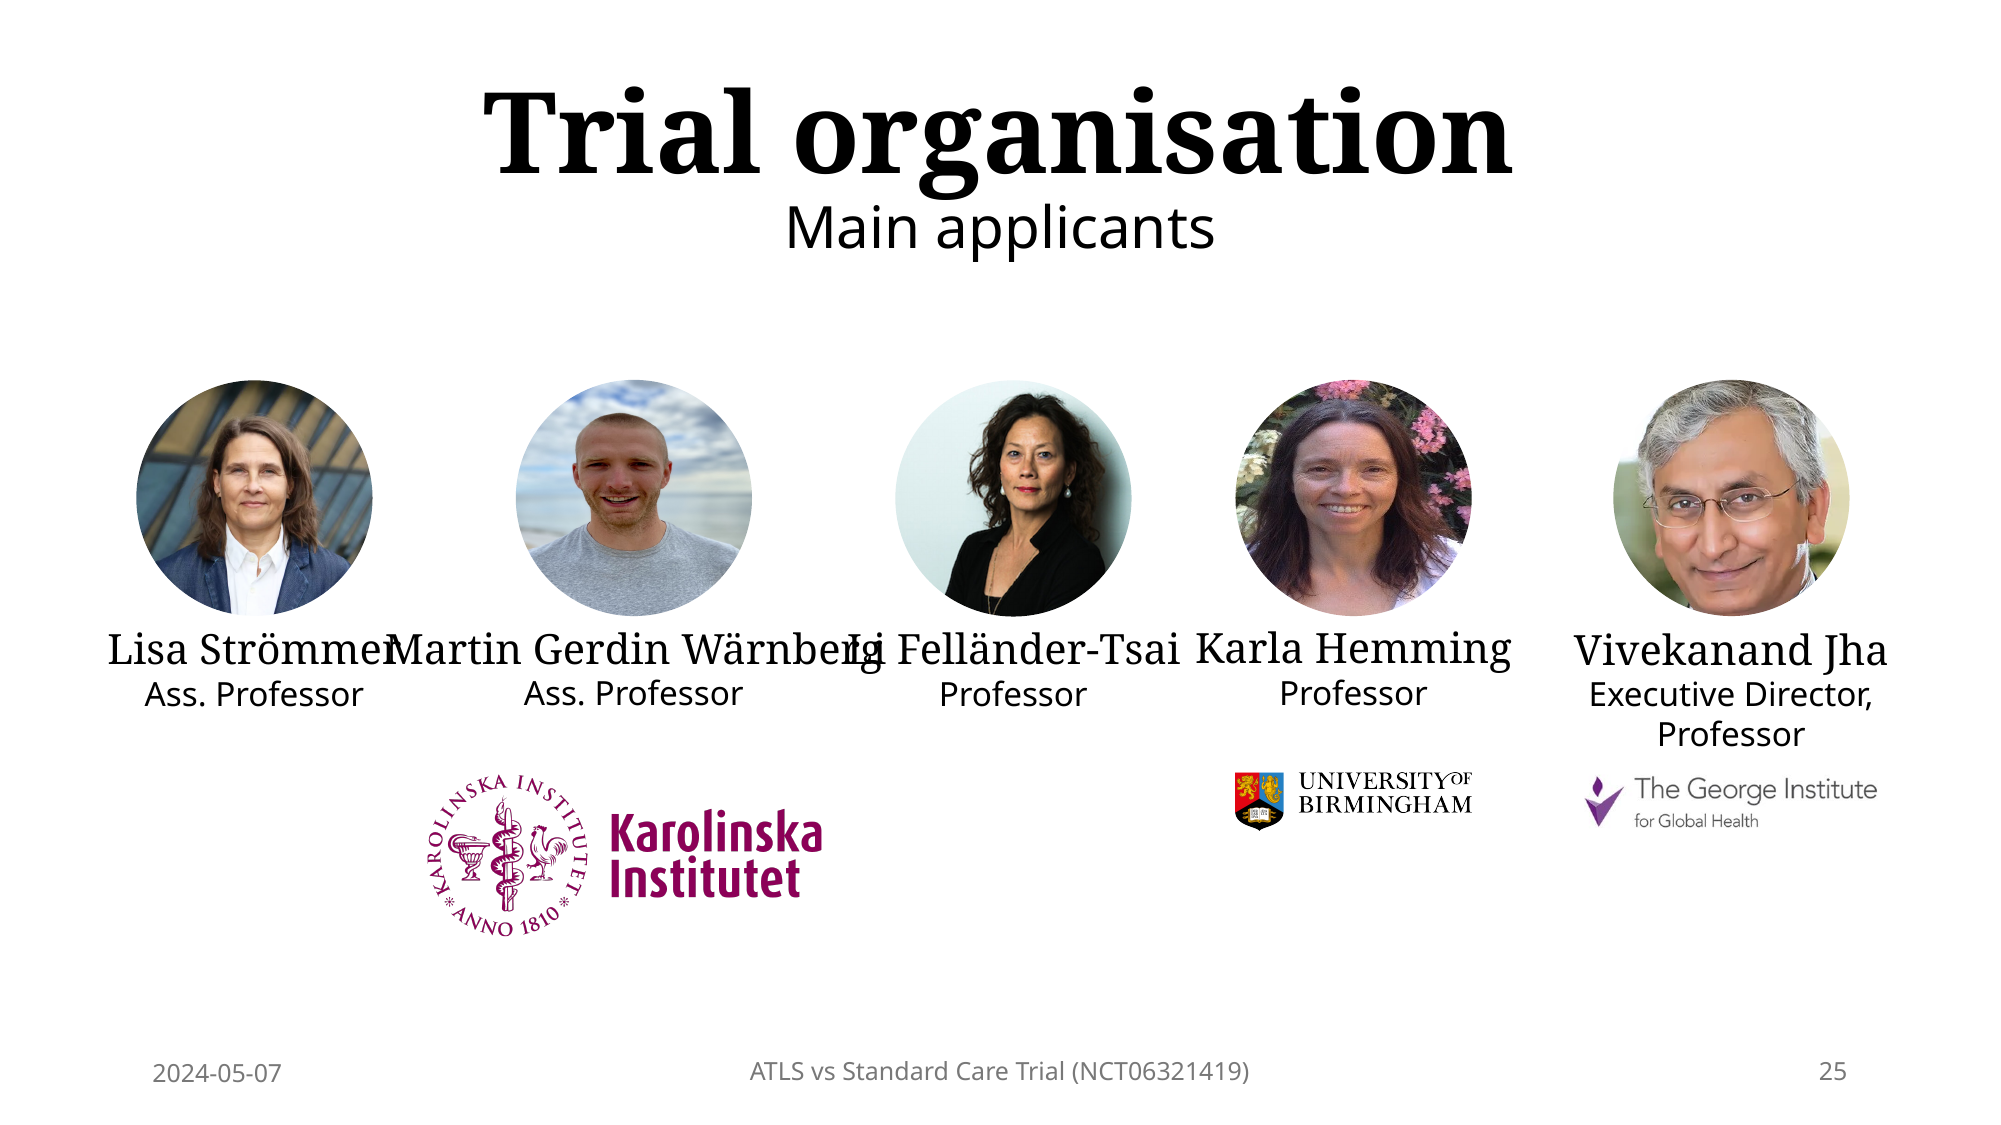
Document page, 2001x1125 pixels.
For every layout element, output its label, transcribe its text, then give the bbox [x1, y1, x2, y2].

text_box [118, 379, 1882, 941]
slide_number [137, 1042, 588, 1103]
slide_number 25 [1412, 1042, 1863, 1103]
footer ATLS vs Standard Care Trial (NCT06321419) [662, 1042, 1338, 1103]
title Trial organisation Main applicants [137, 59, 1863, 278]
